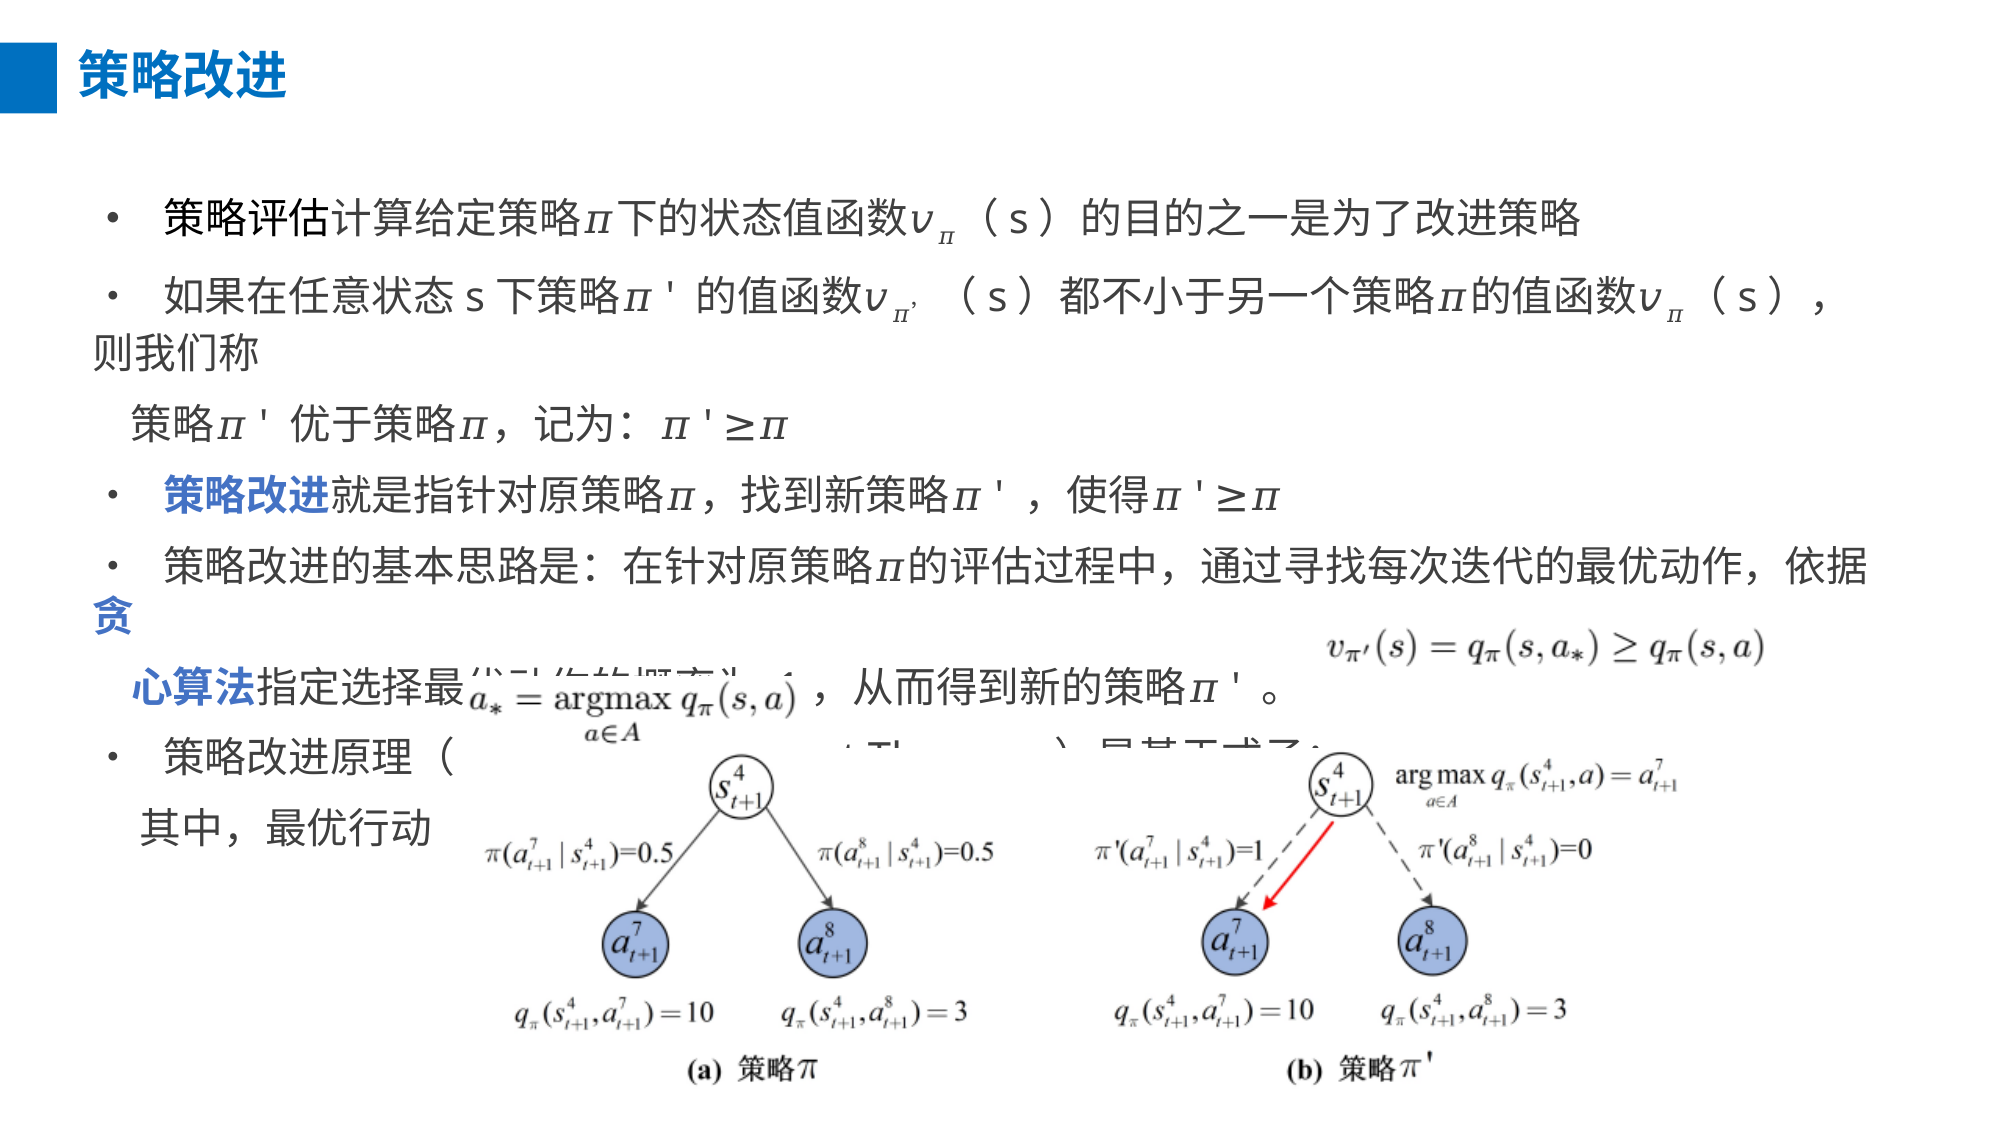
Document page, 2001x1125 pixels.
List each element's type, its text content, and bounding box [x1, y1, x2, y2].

list • 策略评估计算给定策略𝜋下的状态值函数𝑣𝜋（s）的目的之一是为了改进策略 • 如果在任意状态s下策略𝜋' 的值函数𝑣𝜋’（s）都不小于另一个策略𝜋的值函数𝑣𝜋（s），则我们称 策略𝜋' 优于策略𝜋，记为：𝜋' ≥𝜋 • 策略改进就是指针对原策略𝜋，找到新策略𝜋' ，使得𝜋' ≥𝜋 • 策略改进的基本思路是：在针对原策略𝜋的评估过程中，通过寻找每次迭代的最优动作，依据贪 心算法指定选择最优动作的概率为 1，从而得到新的策略𝜋' 。 • 策略改进原理（Policy Improvement Theorem）是基于式子： 其中，最优行动 。 [77, 184, 1896, 967]
picture [463, 676, 1689, 1096]
picture [1311, 625, 1778, 681]
list 策略改进 [77, 49, 1588, 107]
